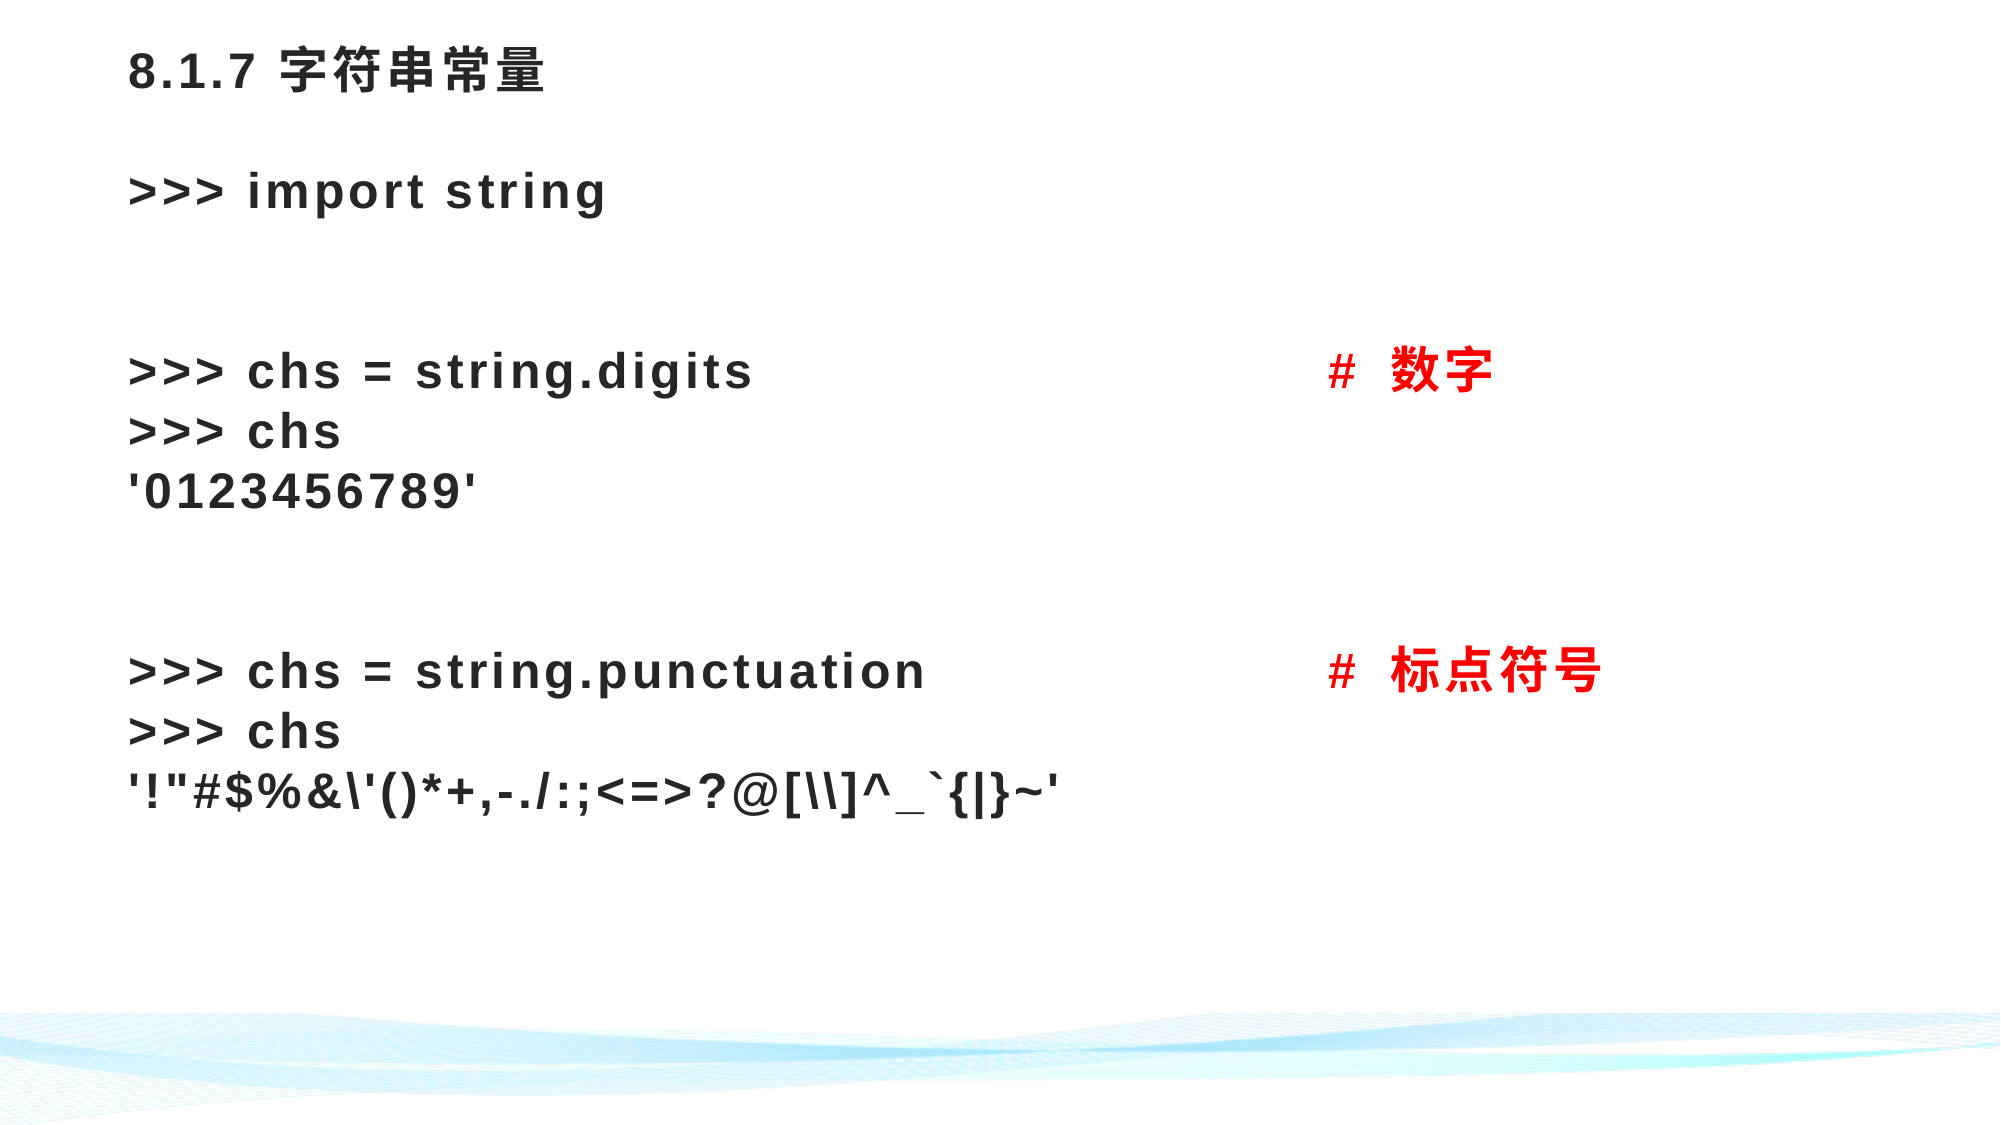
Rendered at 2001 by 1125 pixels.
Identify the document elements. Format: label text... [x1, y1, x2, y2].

title 8.1.7 字符串常量 >>> import string >>> chs = string.digits # 数字 >>> chs '0123456789' >>> chs = string.punctuation # 标点符号 >>> chs '!"#$%&\'()*+,-./:;<=>?@[\\]^_`{|}~' [114, 30, 1895, 1064]
picture [0, 1013, 2000, 1125]
